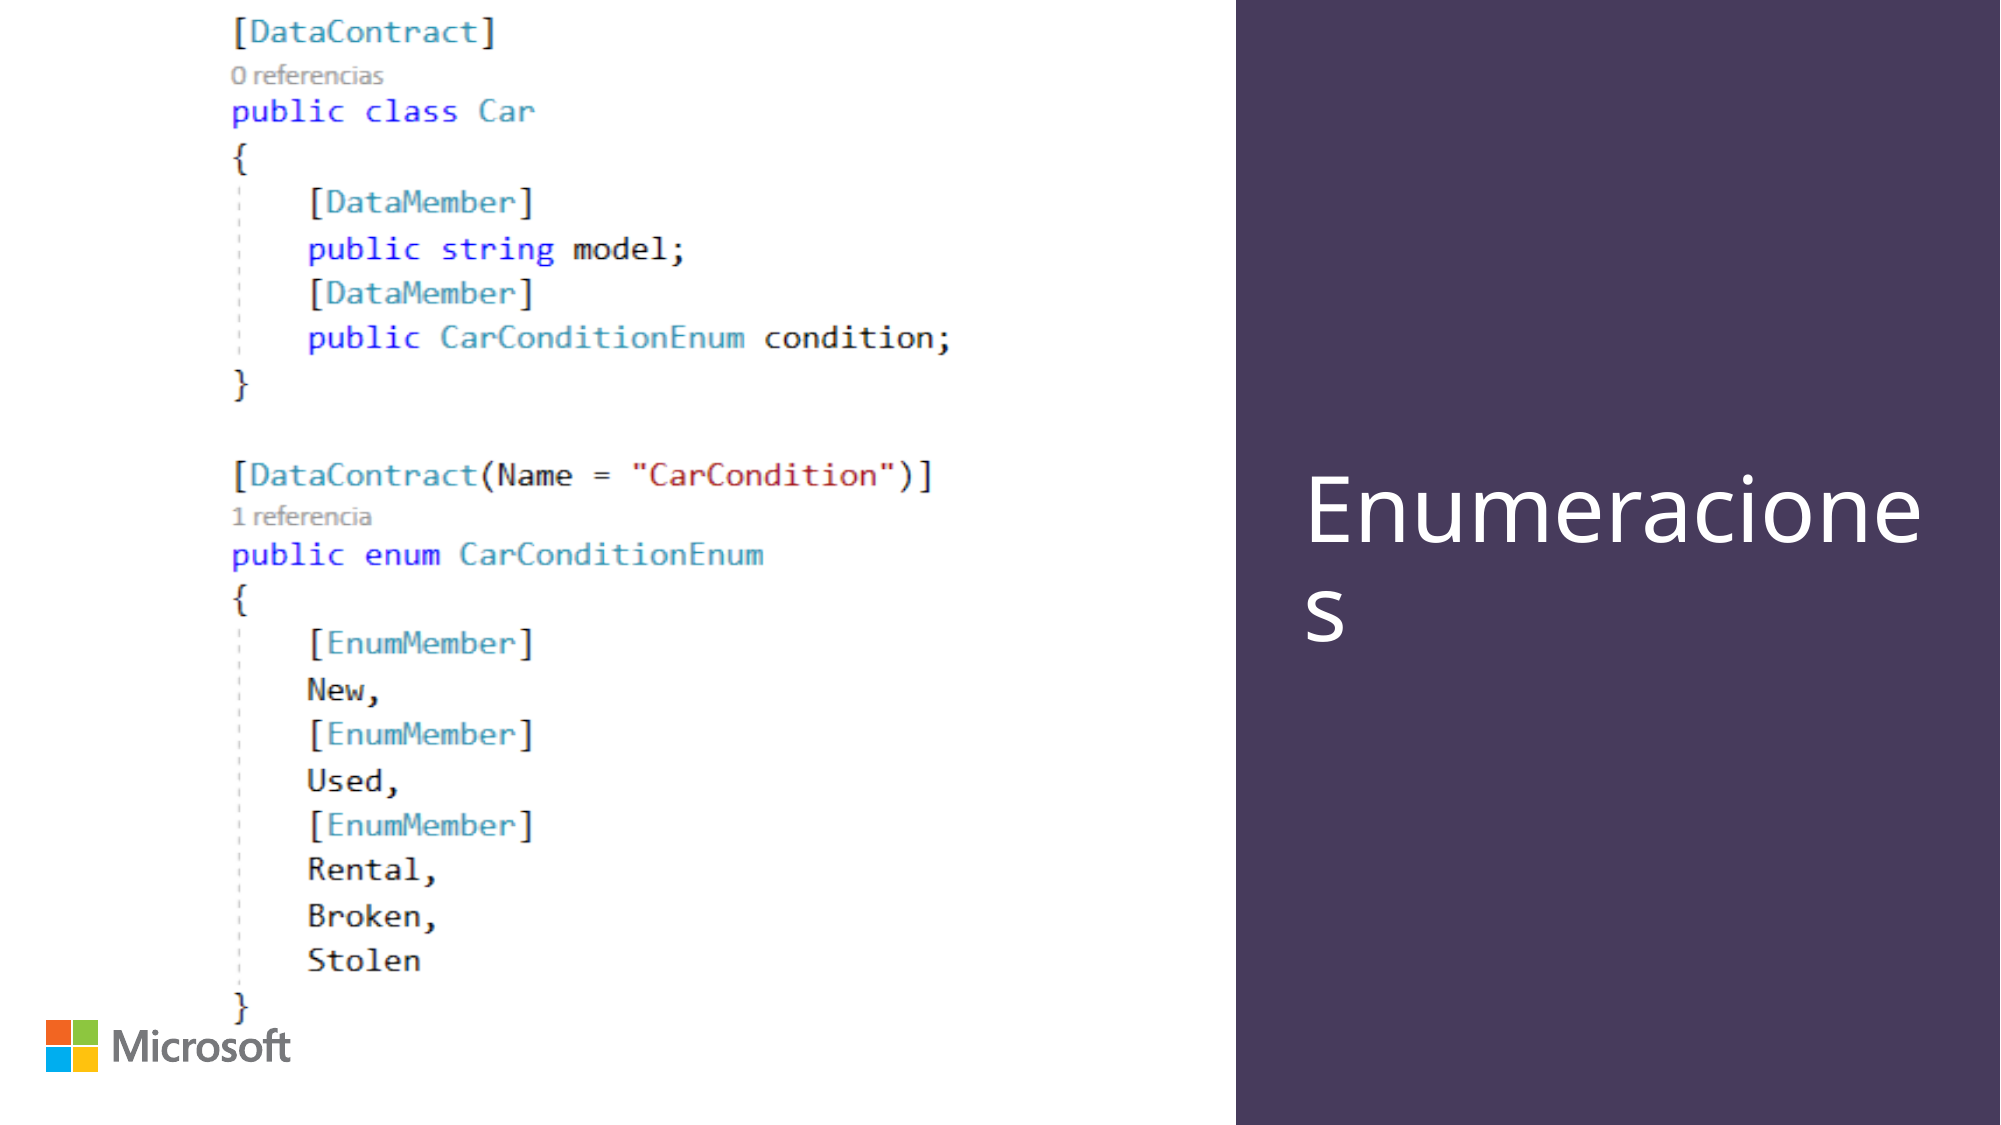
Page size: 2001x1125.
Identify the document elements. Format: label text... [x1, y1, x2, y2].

picture [204, 0, 1002, 1042]
text_box [1235, 0, 2000, 1125]
text_box Enumeraciones [1288, 105, 1948, 1020]
